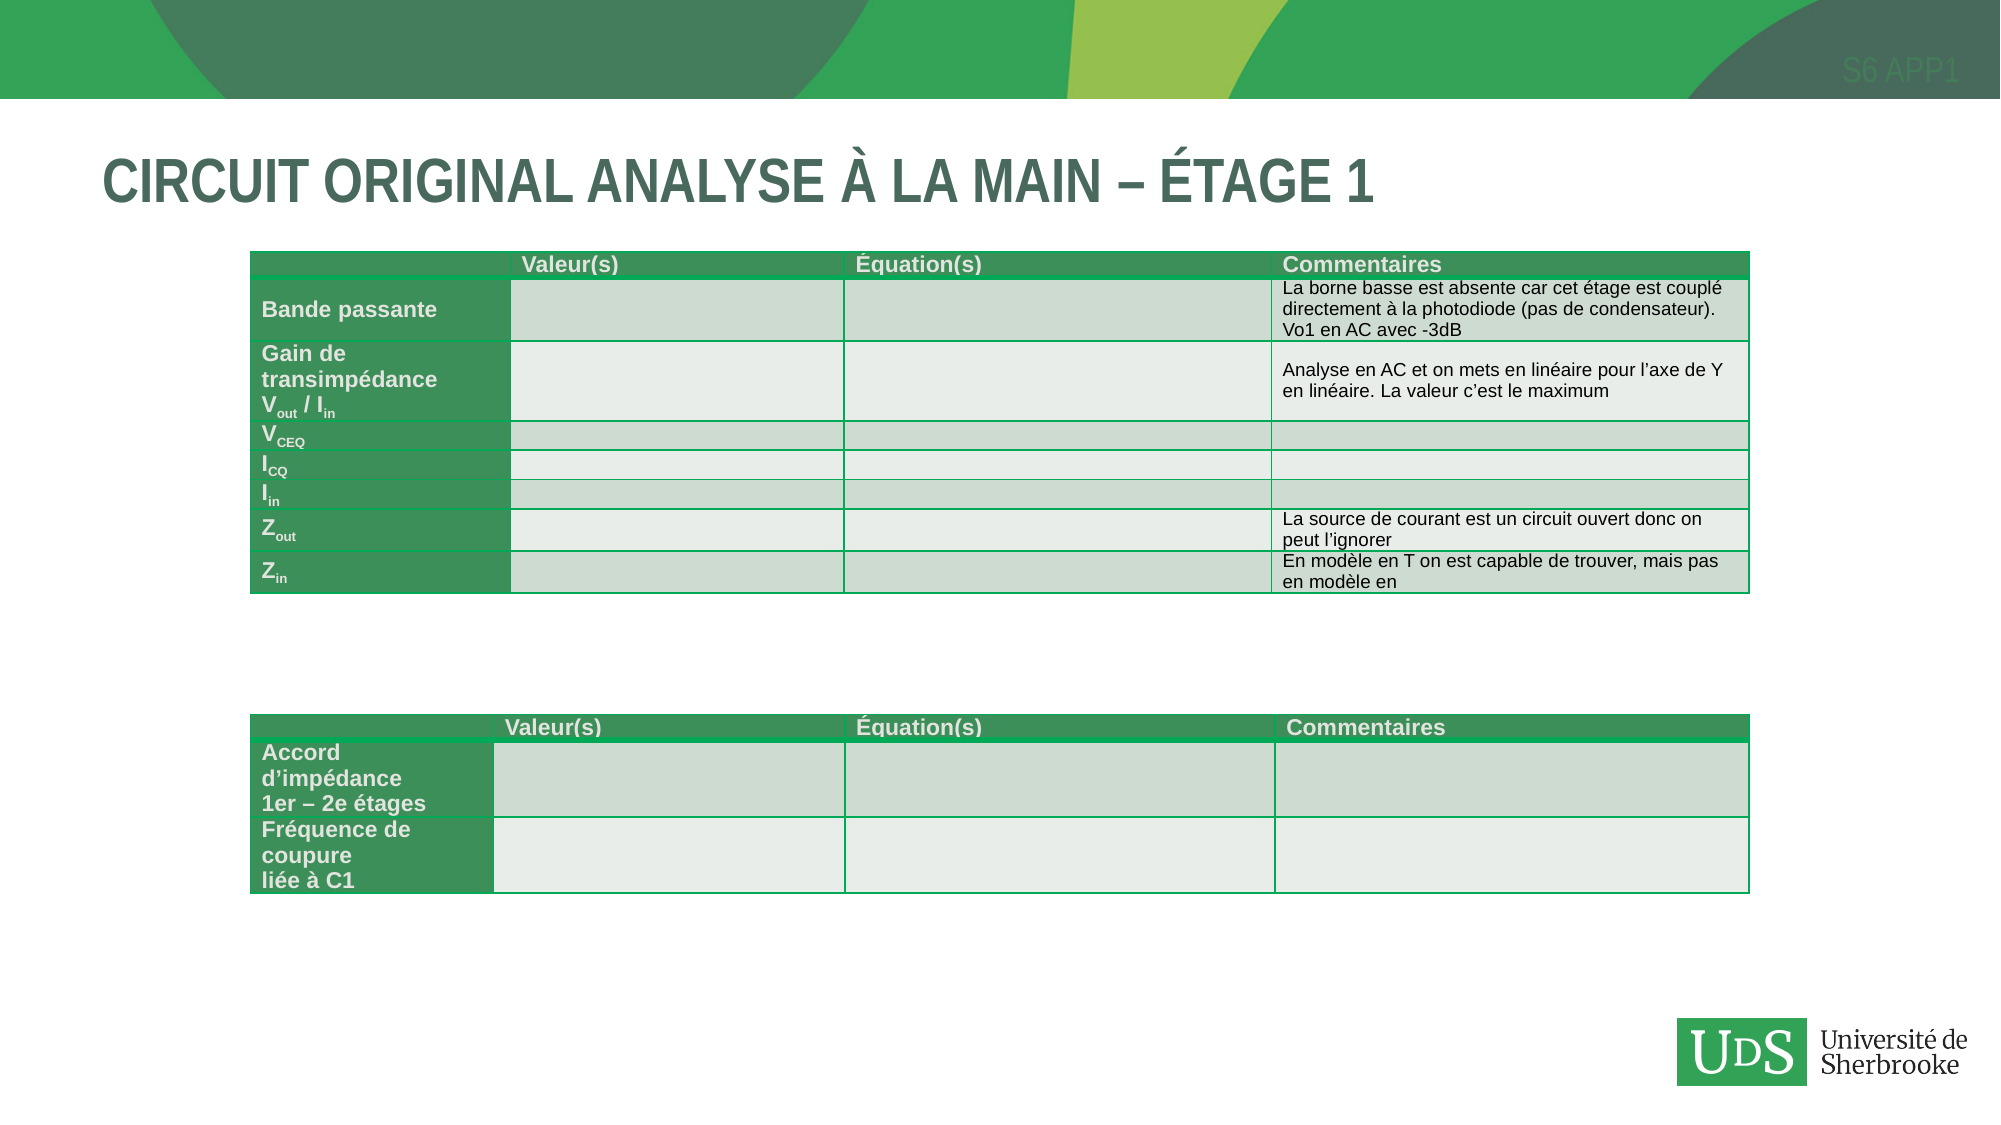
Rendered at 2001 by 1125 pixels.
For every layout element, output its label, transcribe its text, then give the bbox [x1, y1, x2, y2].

picture [0, 0, 2000, 99]
picture [1677, 1018, 1967, 1086]
title Circuit original analyse à la main – Étage 1 [102, 139, 1961, 253]
